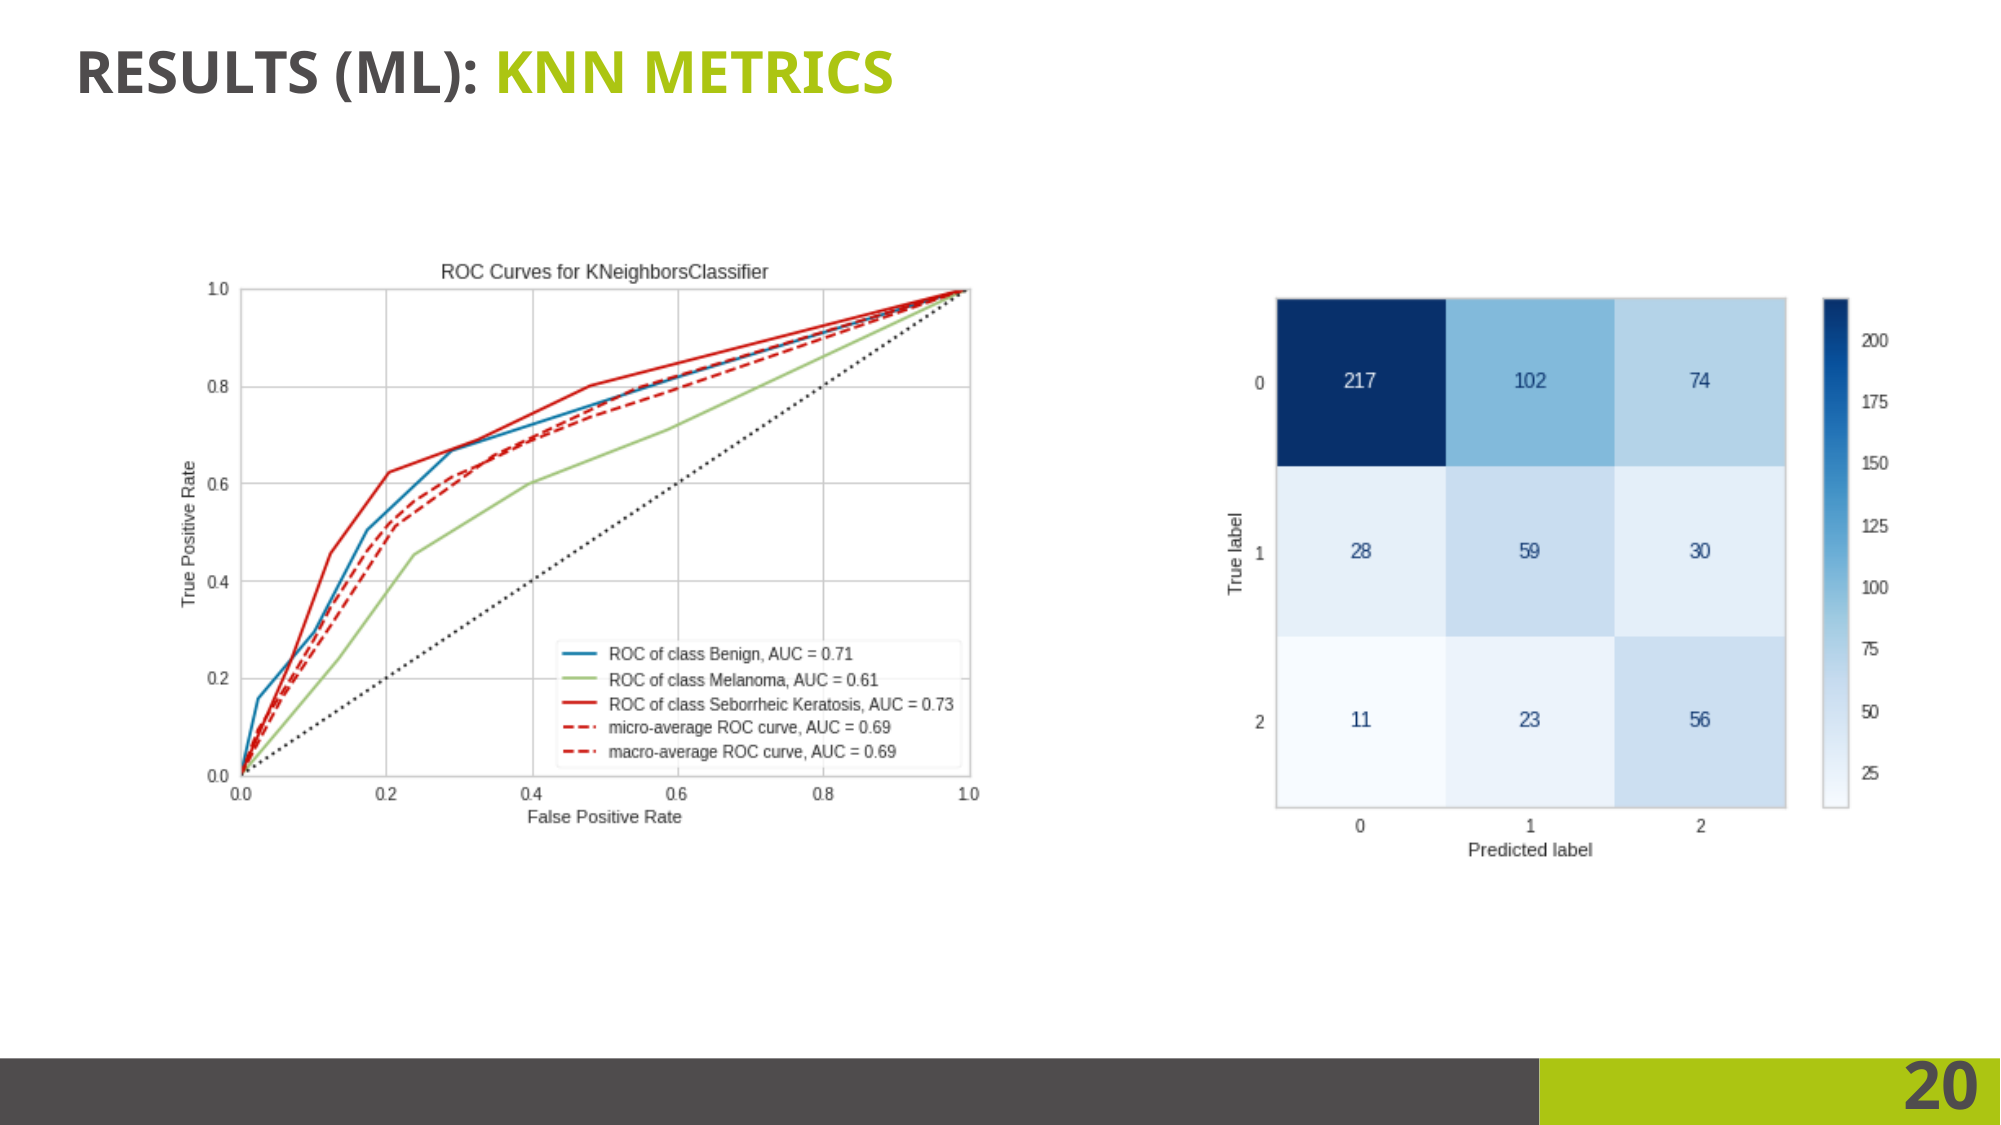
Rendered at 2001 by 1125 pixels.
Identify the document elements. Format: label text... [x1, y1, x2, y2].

picture [172, 253, 991, 838]
text_box [1538, 1057, 2000, 1125]
text_box [0, 1057, 1538, 1125]
picture [1218, 286, 1901, 872]
slide_number 20 [1544, 1058, 1995, 1119]
text_box RESULTS (ML): KNN METRICS [60, 27, 1807, 113]
